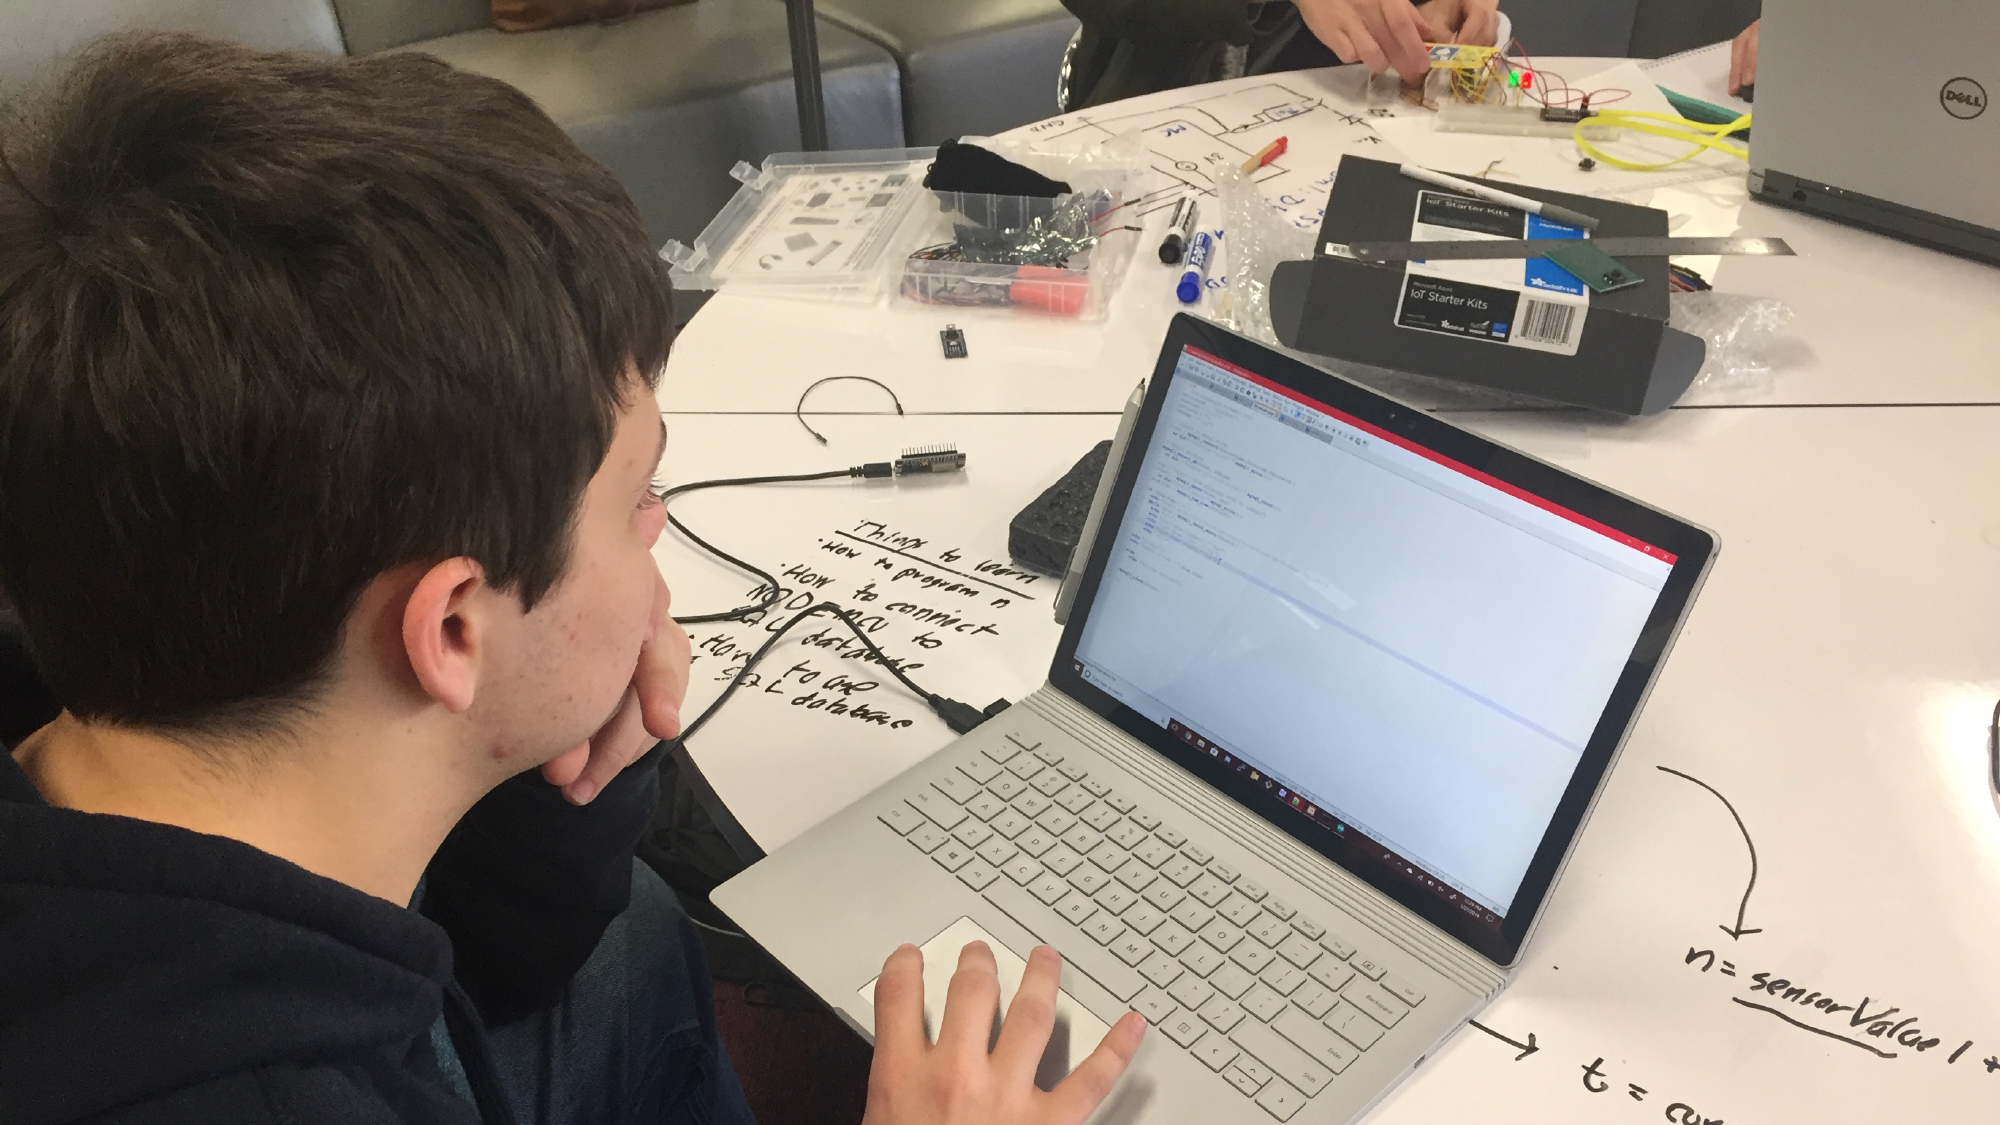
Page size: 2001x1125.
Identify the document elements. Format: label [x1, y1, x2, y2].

list [0, 0, 2000, 1125]
